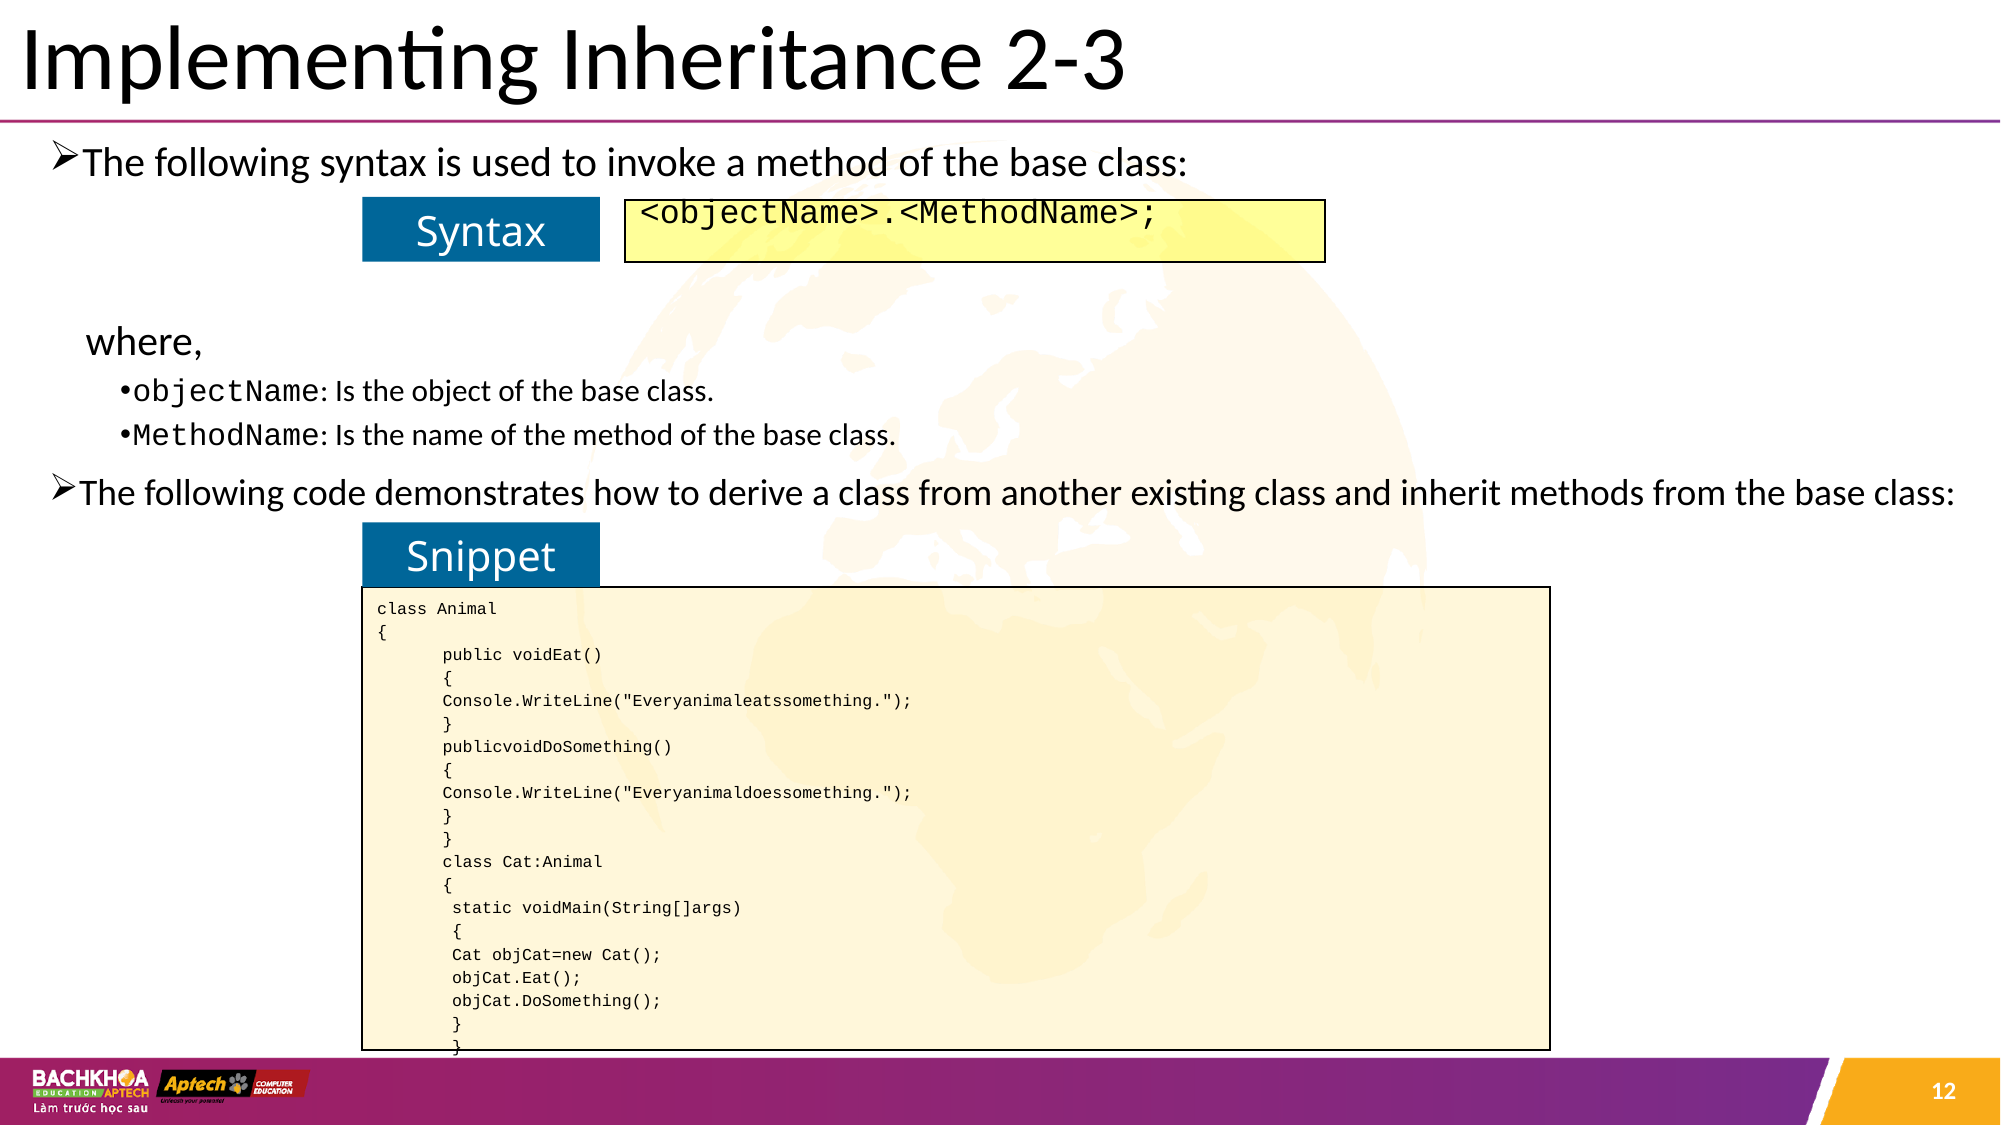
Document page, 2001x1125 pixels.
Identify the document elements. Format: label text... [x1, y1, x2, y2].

slide_number 12 [1899, 1059, 1988, 1120]
picture [0, 0, 2001, 1125]
text_box <objectName>.<MethodName>; [624, 199, 1325, 263]
text_box Syntax [362, 196, 600, 262]
title Implementing Inheritance 2-3 [5, 3, 1993, 116]
text_box class Animal { public voidEat() { Console.WriteLine("Everyanimaleatssomething."); } publicvoidDoSomething() { Console.WriteLine("Everyanimaldoessomething."); } } class Cat:Animal { static voidMain(String[]args) { Cat objCat=new Cat(); objCat.Eat(); objCat.DoSomething(); } } [362, 587, 1550, 1050]
list The following syntax is used to invoke a method of the base class: where, objectName: Is the object of the base class. MethodName: Is the name of the method of the base class. The following code demonstrates how to derive a class from another existing class and inherit methods from the base class: [5, 125, 1993, 1014]
text_box Snippet [362, 522, 600, 588]
